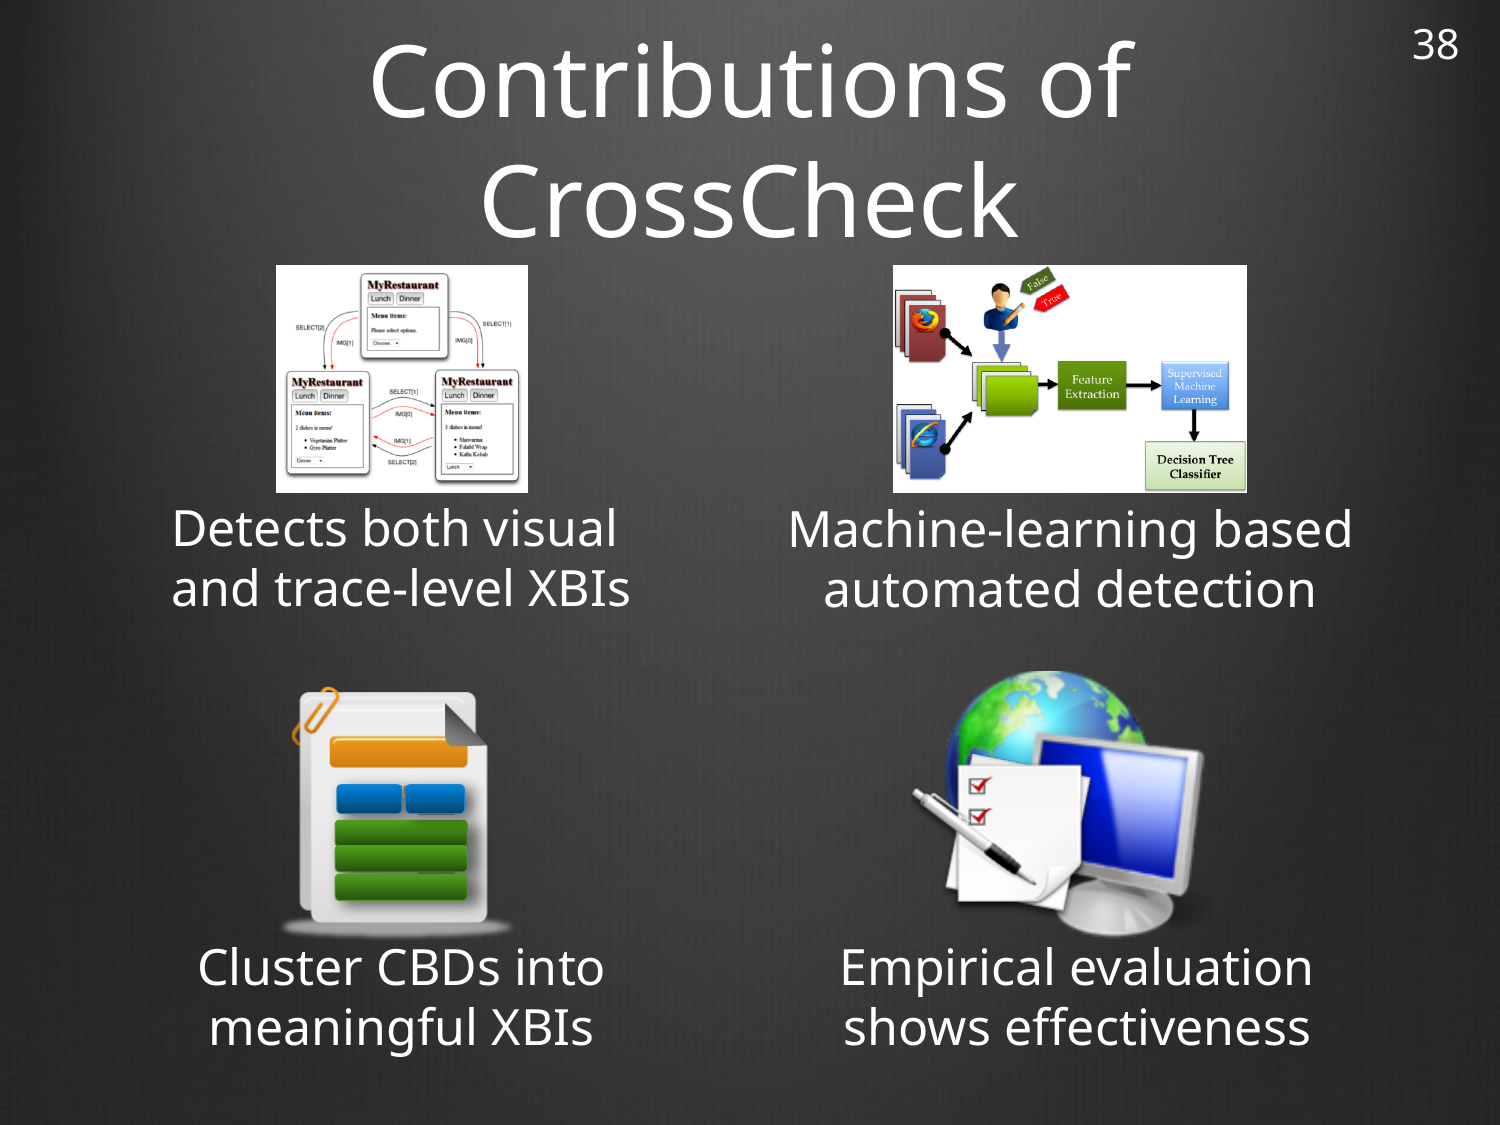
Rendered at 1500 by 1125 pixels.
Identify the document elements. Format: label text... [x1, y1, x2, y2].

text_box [189, 681, 614, 1065]
slide_number 38 [1379, 16, 1493, 77]
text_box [839, 671, 1315, 1065]
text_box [171, 265, 632, 626]
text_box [790, 265, 1351, 627]
title Contributions of CrossCheck [112, 19, 1388, 255]
